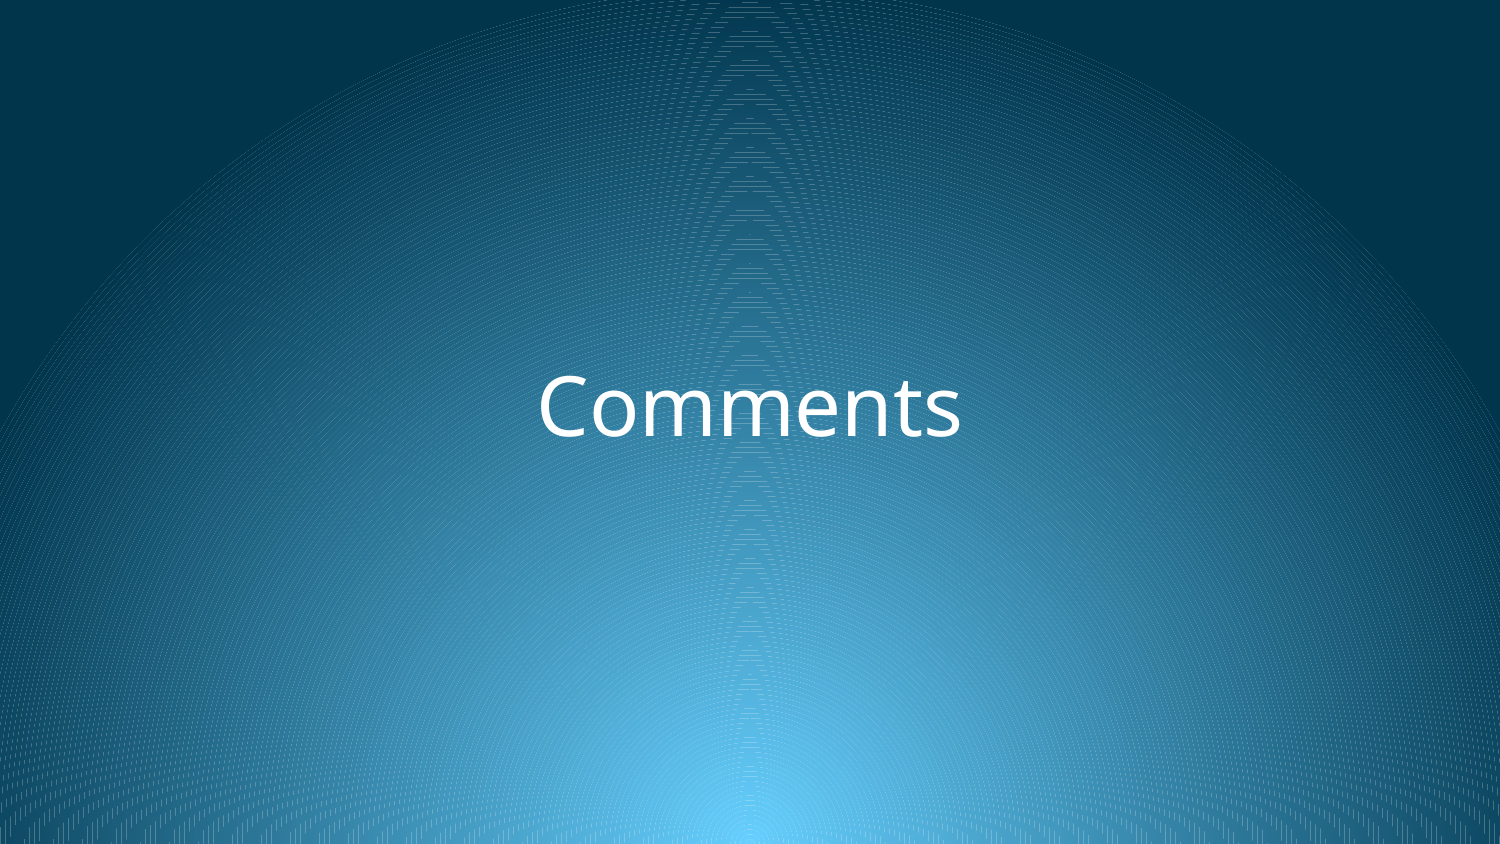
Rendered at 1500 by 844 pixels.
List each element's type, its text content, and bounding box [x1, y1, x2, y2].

text_box Comments [521, 346, 979, 496]
